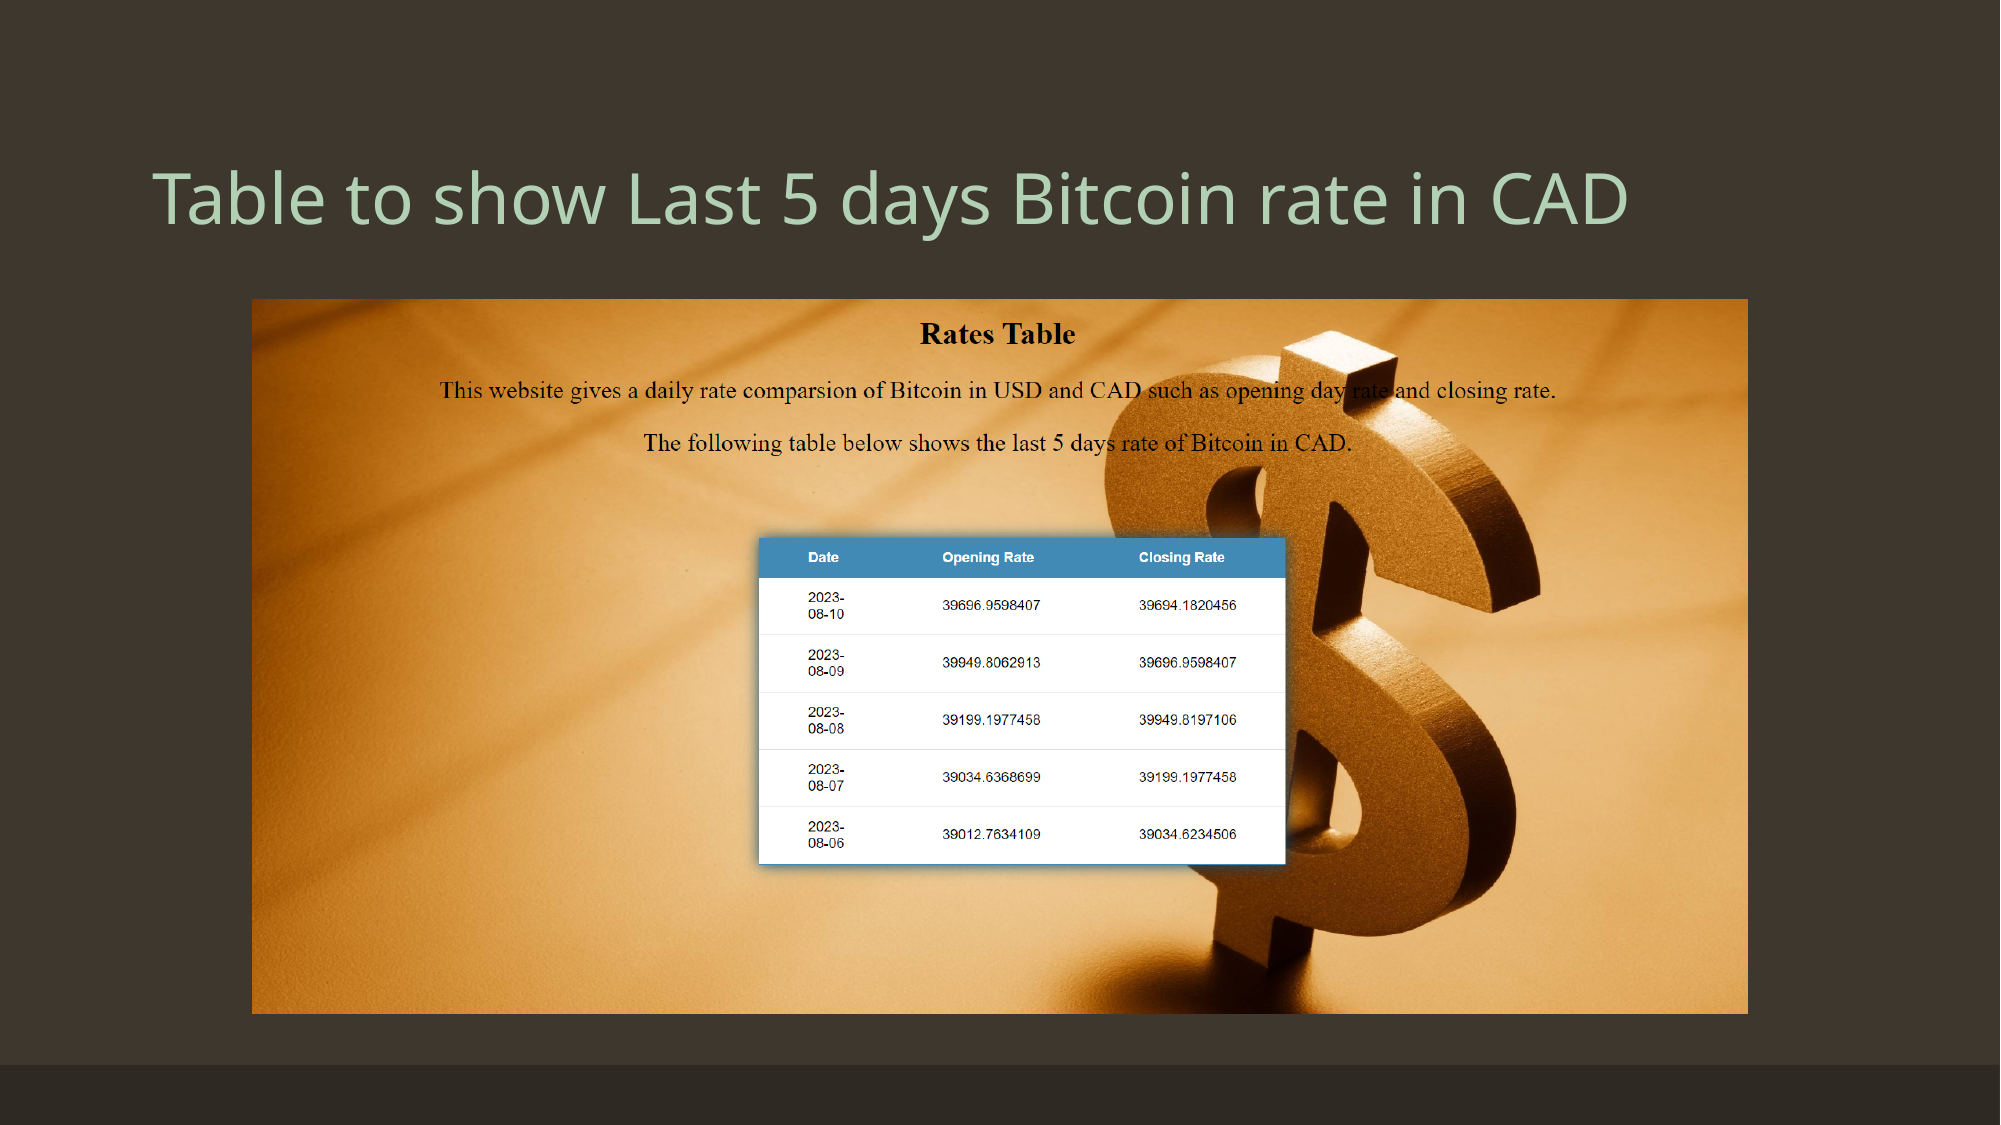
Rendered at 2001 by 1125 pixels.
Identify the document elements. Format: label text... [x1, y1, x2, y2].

title Table to show Last 5 days Bitcoin rate in CAD [137, 59, 1863, 248]
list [252, 299, 1748, 1014]
